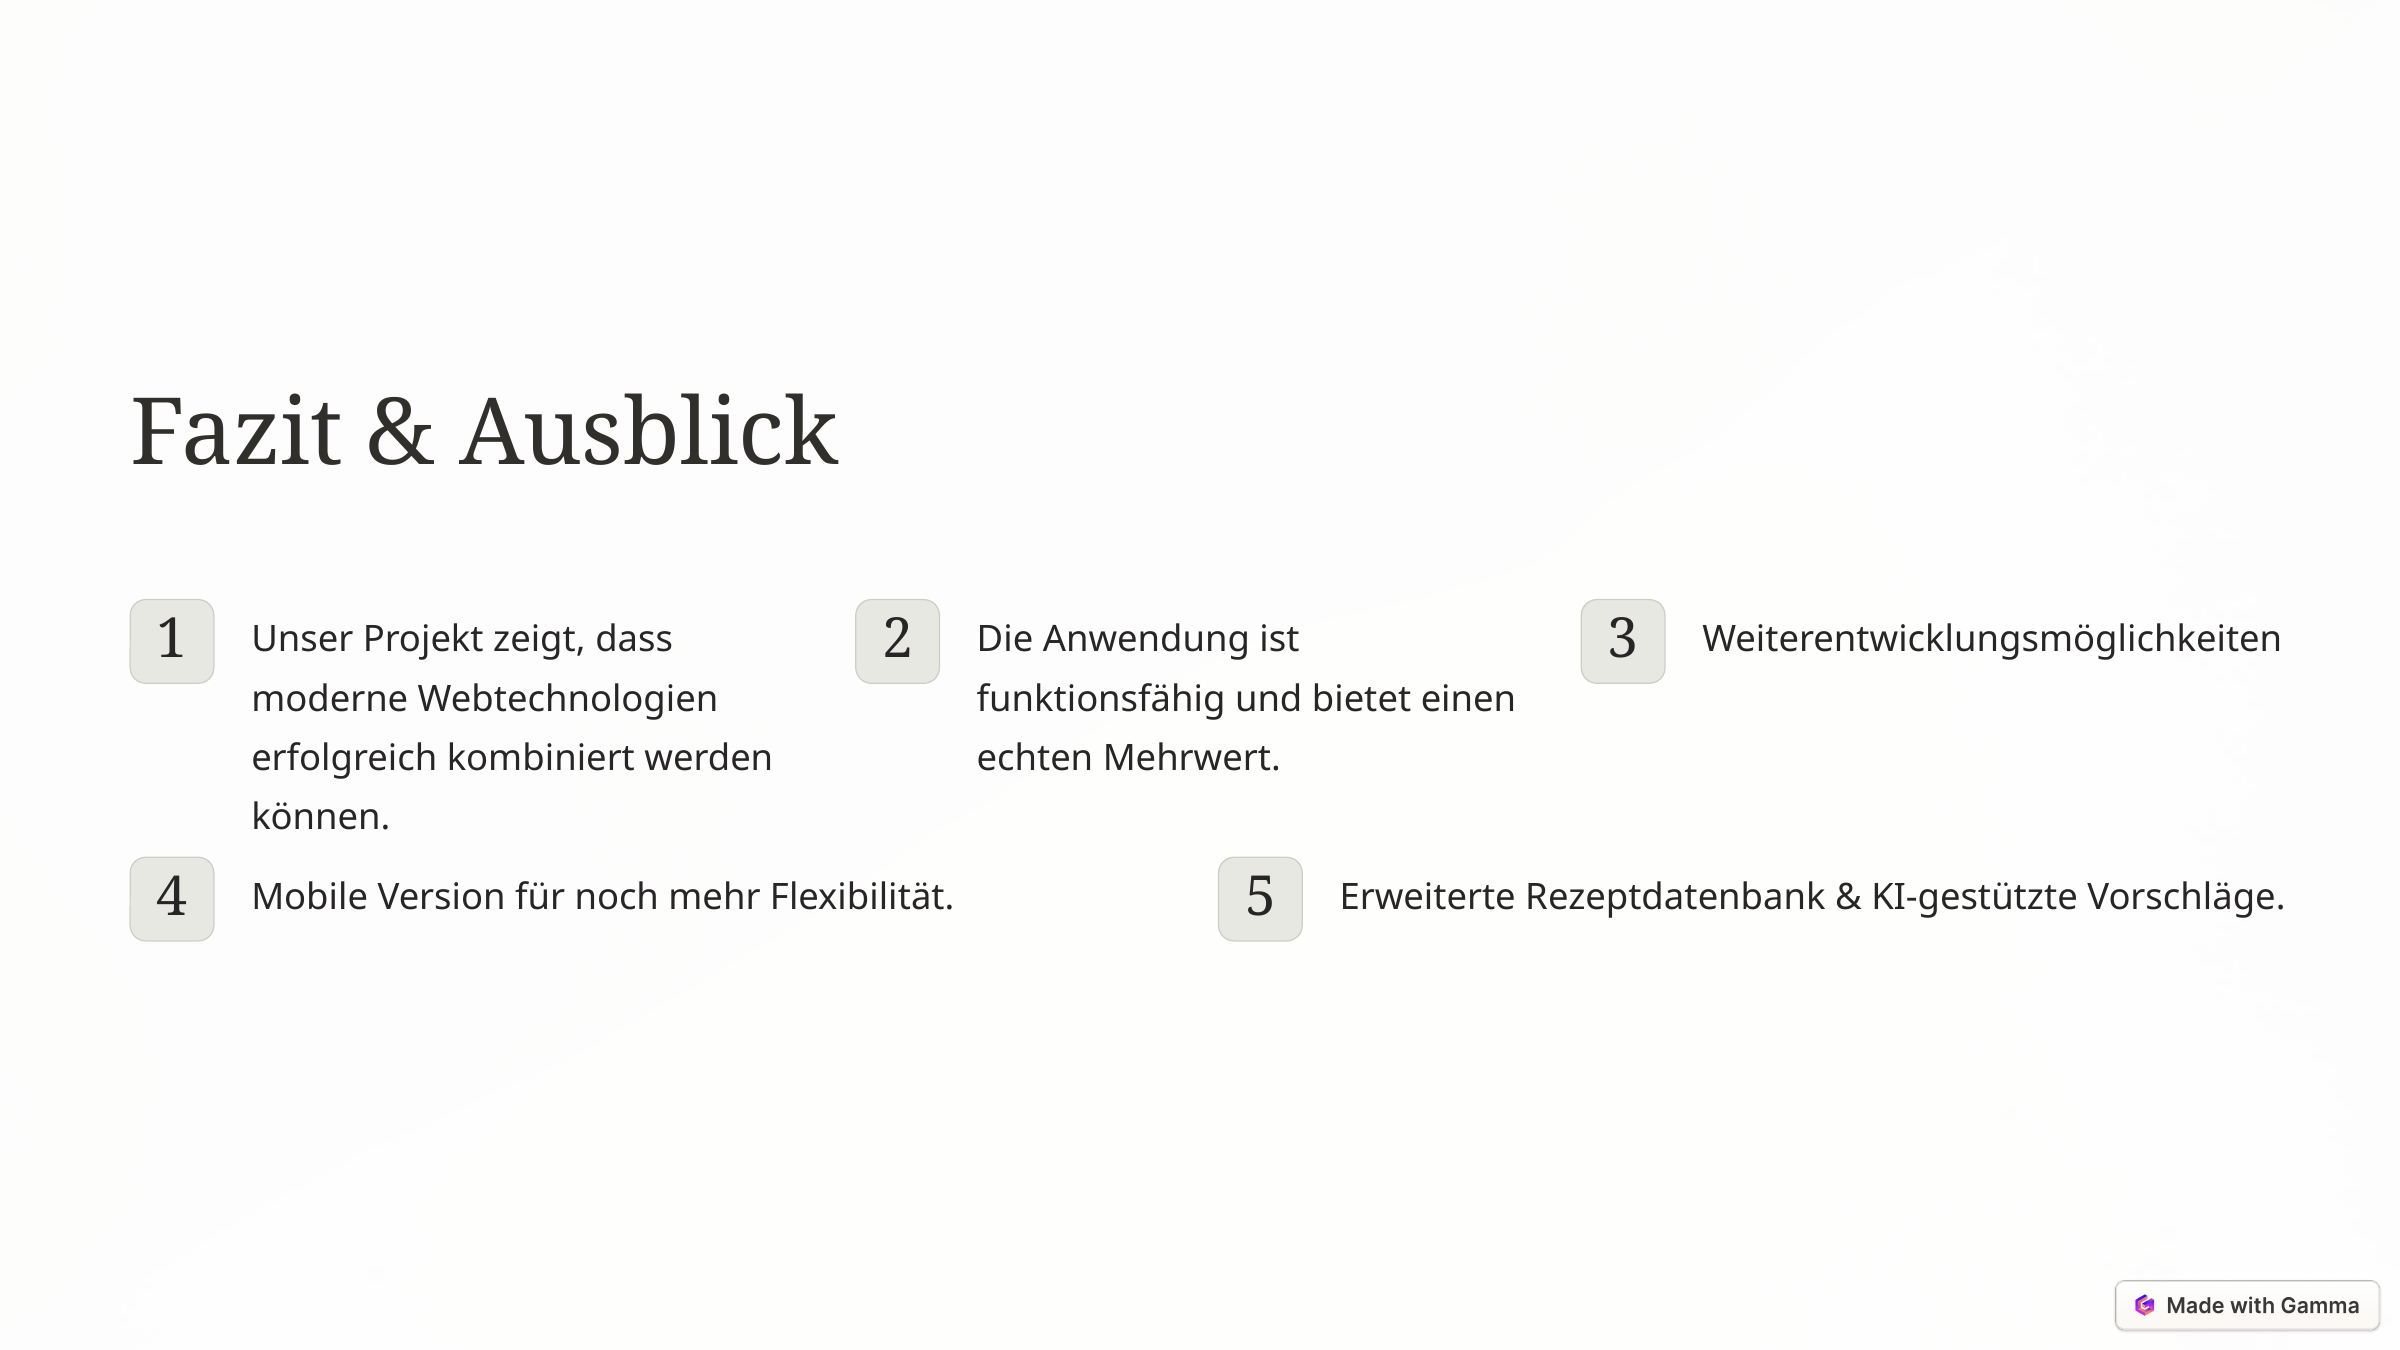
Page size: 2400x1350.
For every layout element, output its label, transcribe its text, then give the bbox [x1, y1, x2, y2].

text_box Fazit & Ausblick [130, 367, 1061, 484]
text_box Erweiterte Rezeptdatenbank & KI-gestützte Vorschläge. [1339, 857, 2270, 917]
text_box Weiterentwicklungsmöglichkeiten [1702, 599, 2270, 660]
text_box 1 [160, 613, 184, 670]
text_box Unser Projekt zeigt, dass moderne Webtechnologien erfolgreich kombiniert werden können. [251, 599, 819, 779]
text_box Die Anwendung ist funktionsfähig und bietet einen echten Mehrwert. [976, 599, 1545, 719]
text_box [1218, 857, 1303, 941]
text_box 2 [881, 613, 914, 670]
text_box 3 [1607, 613, 1639, 670]
text_box Mobile Version für noch mehr Flexibilität. [251, 857, 1182, 917]
text_box [130, 599, 214, 684]
text_box [1581, 599, 1666, 684]
text_box 5 [1245, 871, 1276, 927]
text_box [130, 857, 214, 941]
text_box 4 [156, 871, 188, 927]
text_box [855, 599, 940, 684]
picture [2106, 1271, 2389, 1339]
